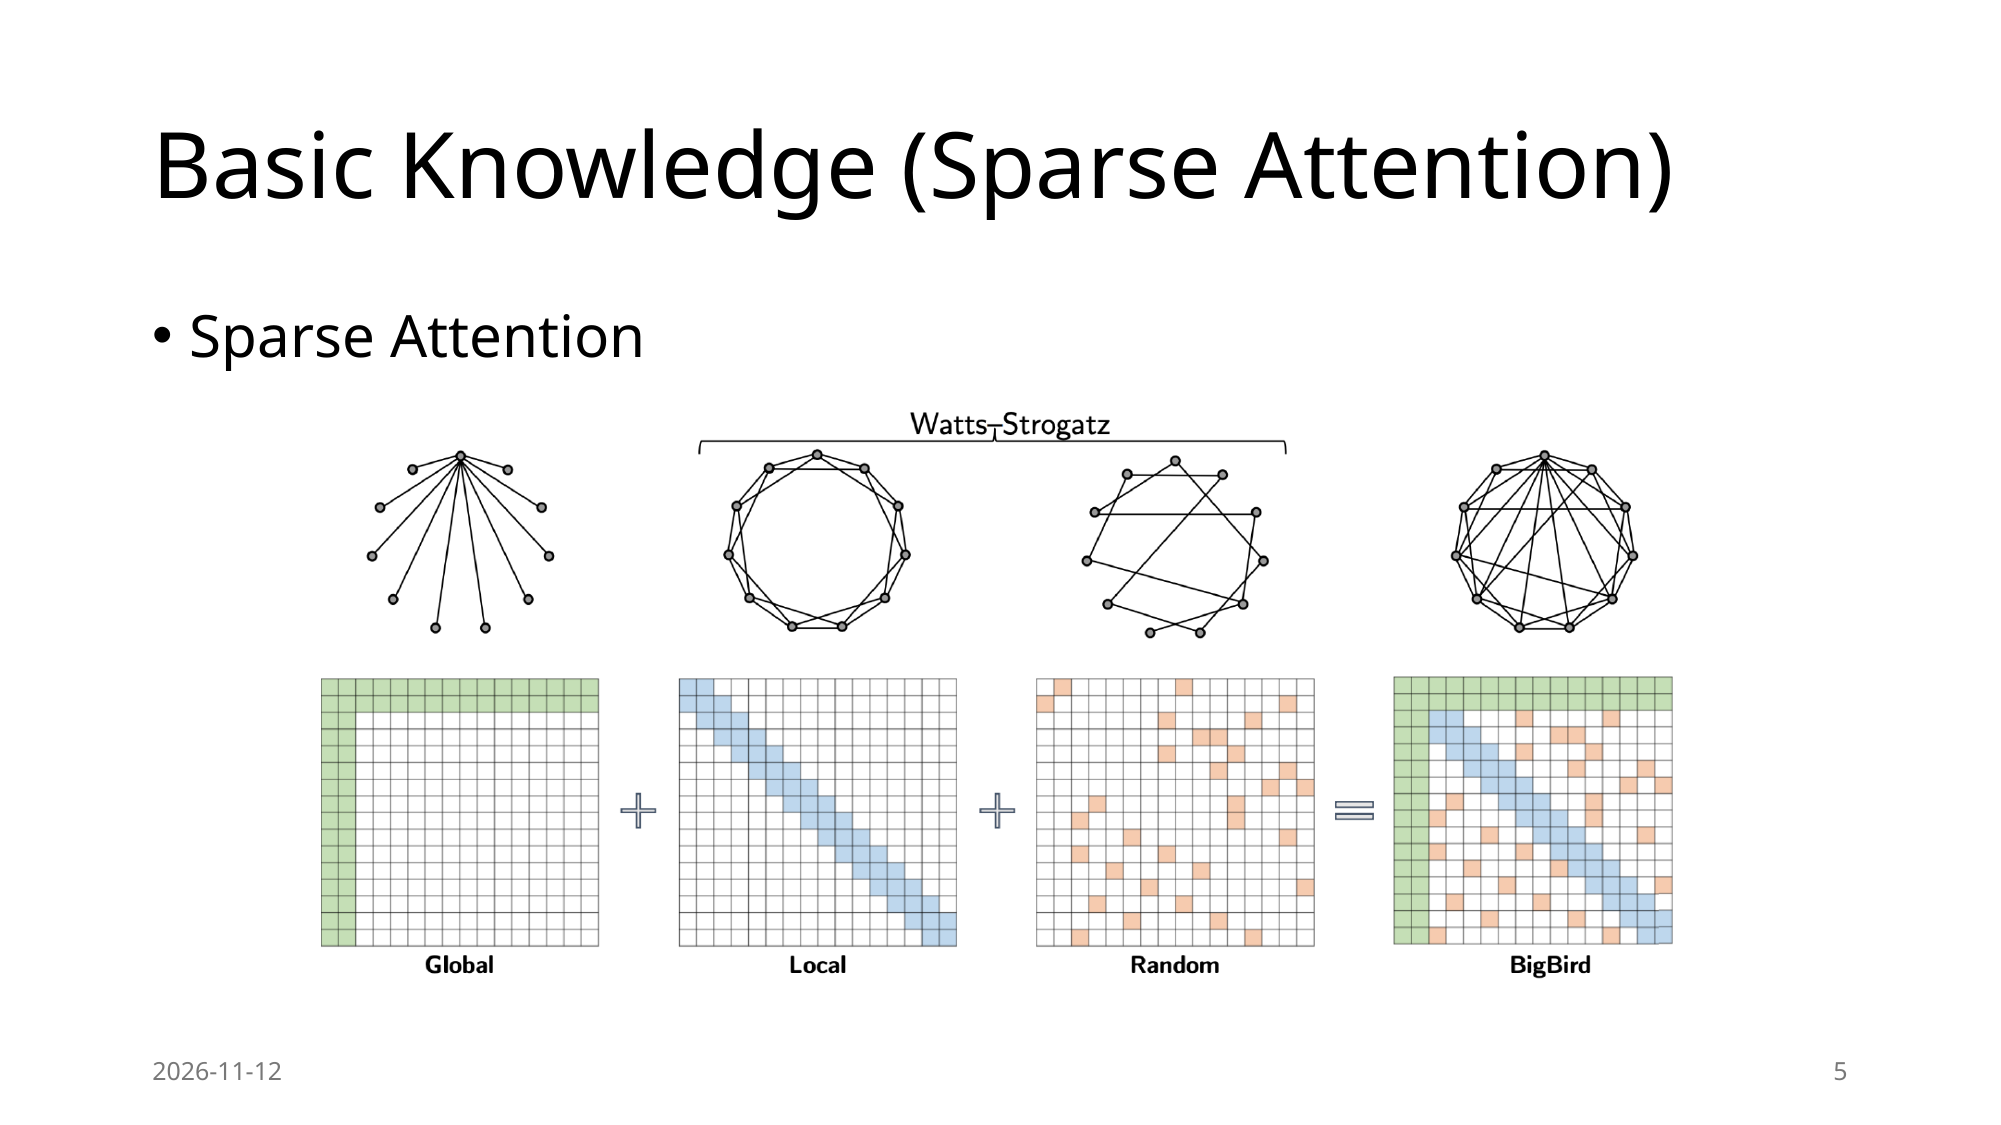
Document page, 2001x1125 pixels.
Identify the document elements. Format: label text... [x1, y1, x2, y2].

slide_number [137, 1042, 588, 1103]
title Basic Knowledge (Sparse Attention) [137, 59, 1863, 278]
slide_number 5 [1412, 1042, 1863, 1103]
list Sparse Attention [137, 299, 1863, 1014]
picture [309, 385, 1691, 986]
